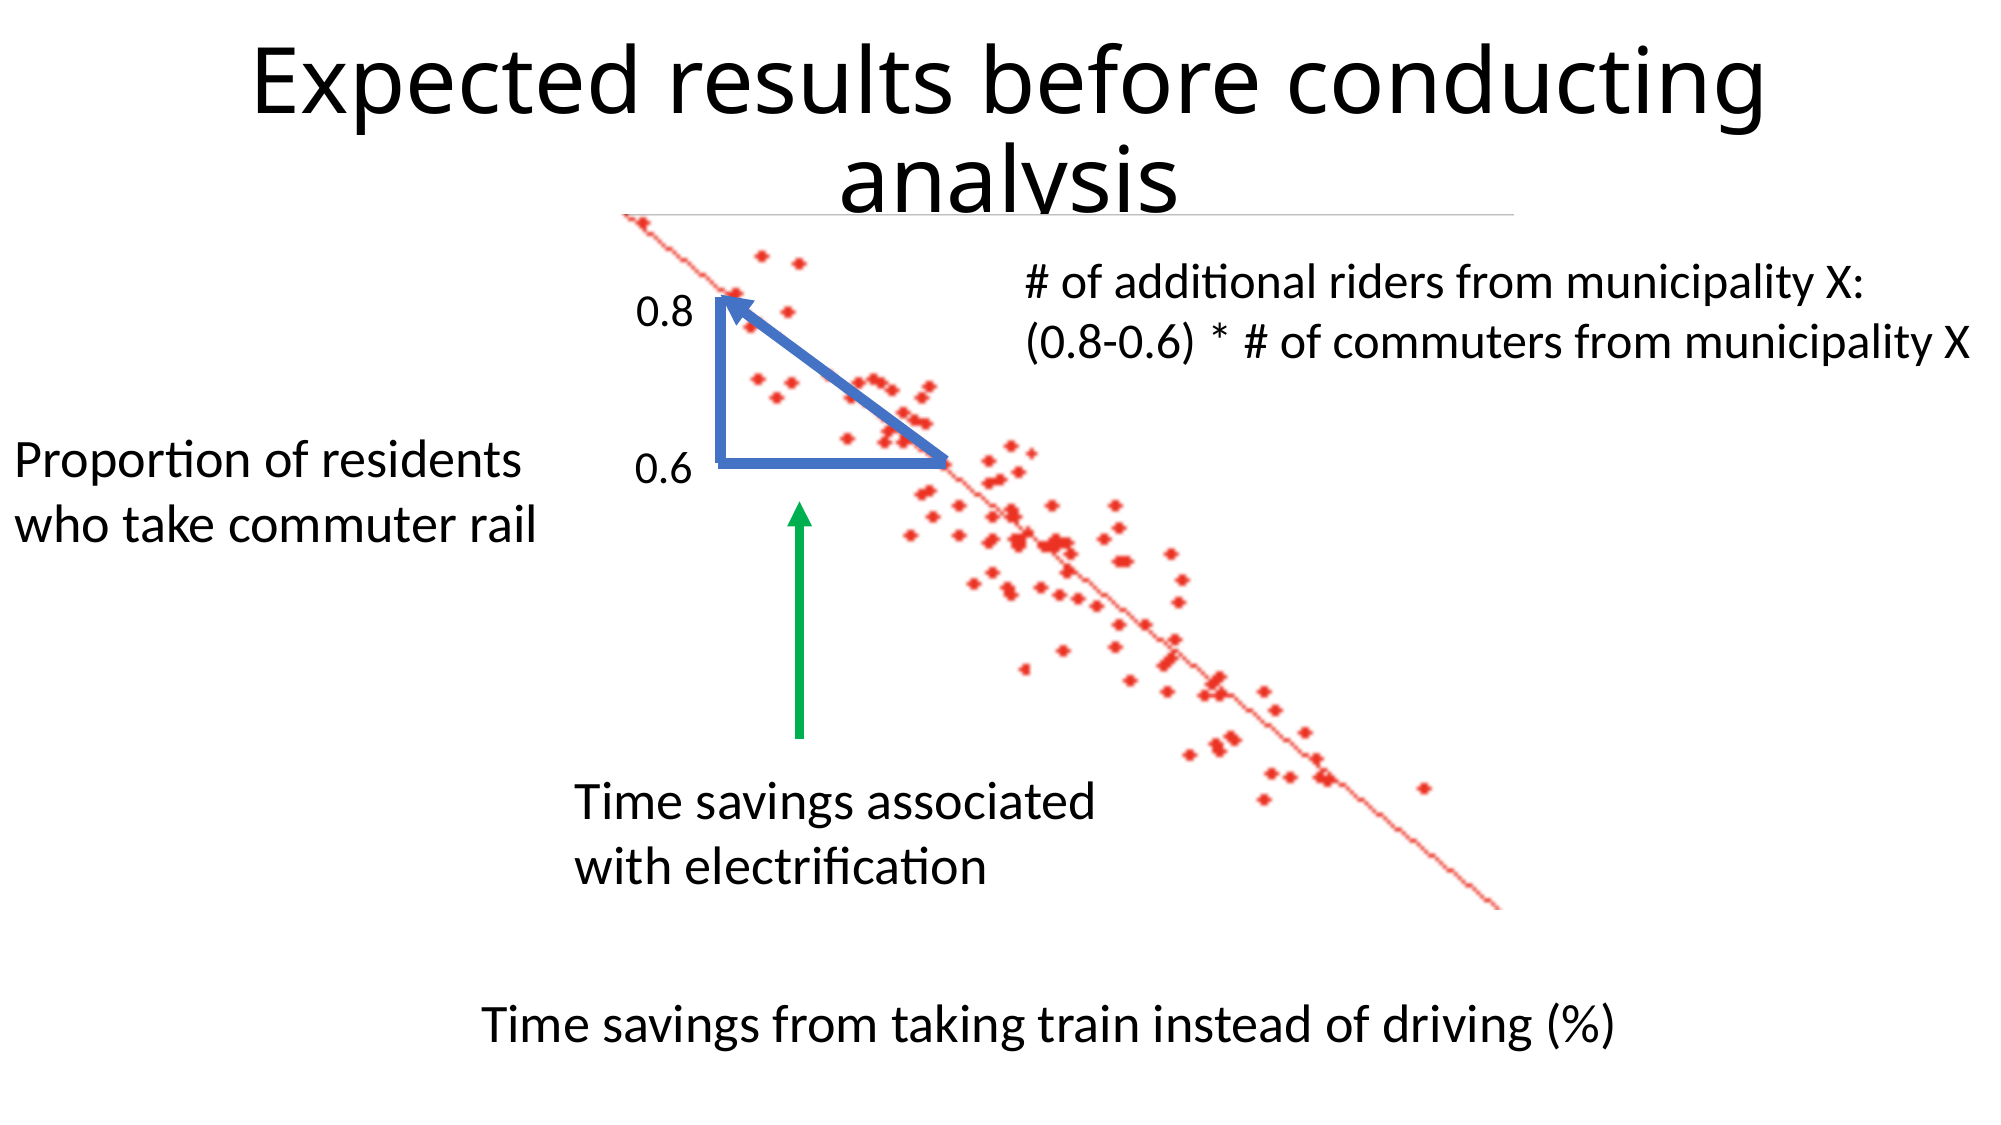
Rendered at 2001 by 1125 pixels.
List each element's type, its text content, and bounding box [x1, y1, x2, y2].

text_box # of additional riders from municipality X: (0.8-0.6) * # of commuters from municipality X [1514, 241, 2000, 376]
text_box Proportion of residents who take commuter rail [0, 415, 560, 561]
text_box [720, 294, 946, 461]
picture [621, 214, 1514, 910]
text_box Time savings associated with electrification [559, 757, 621, 903]
text_box Time savings from taking train instead of driving (%) [466, 980, 1708, 1061]
title Expected results before conducting analysis [147, 50, 1873, 215]
